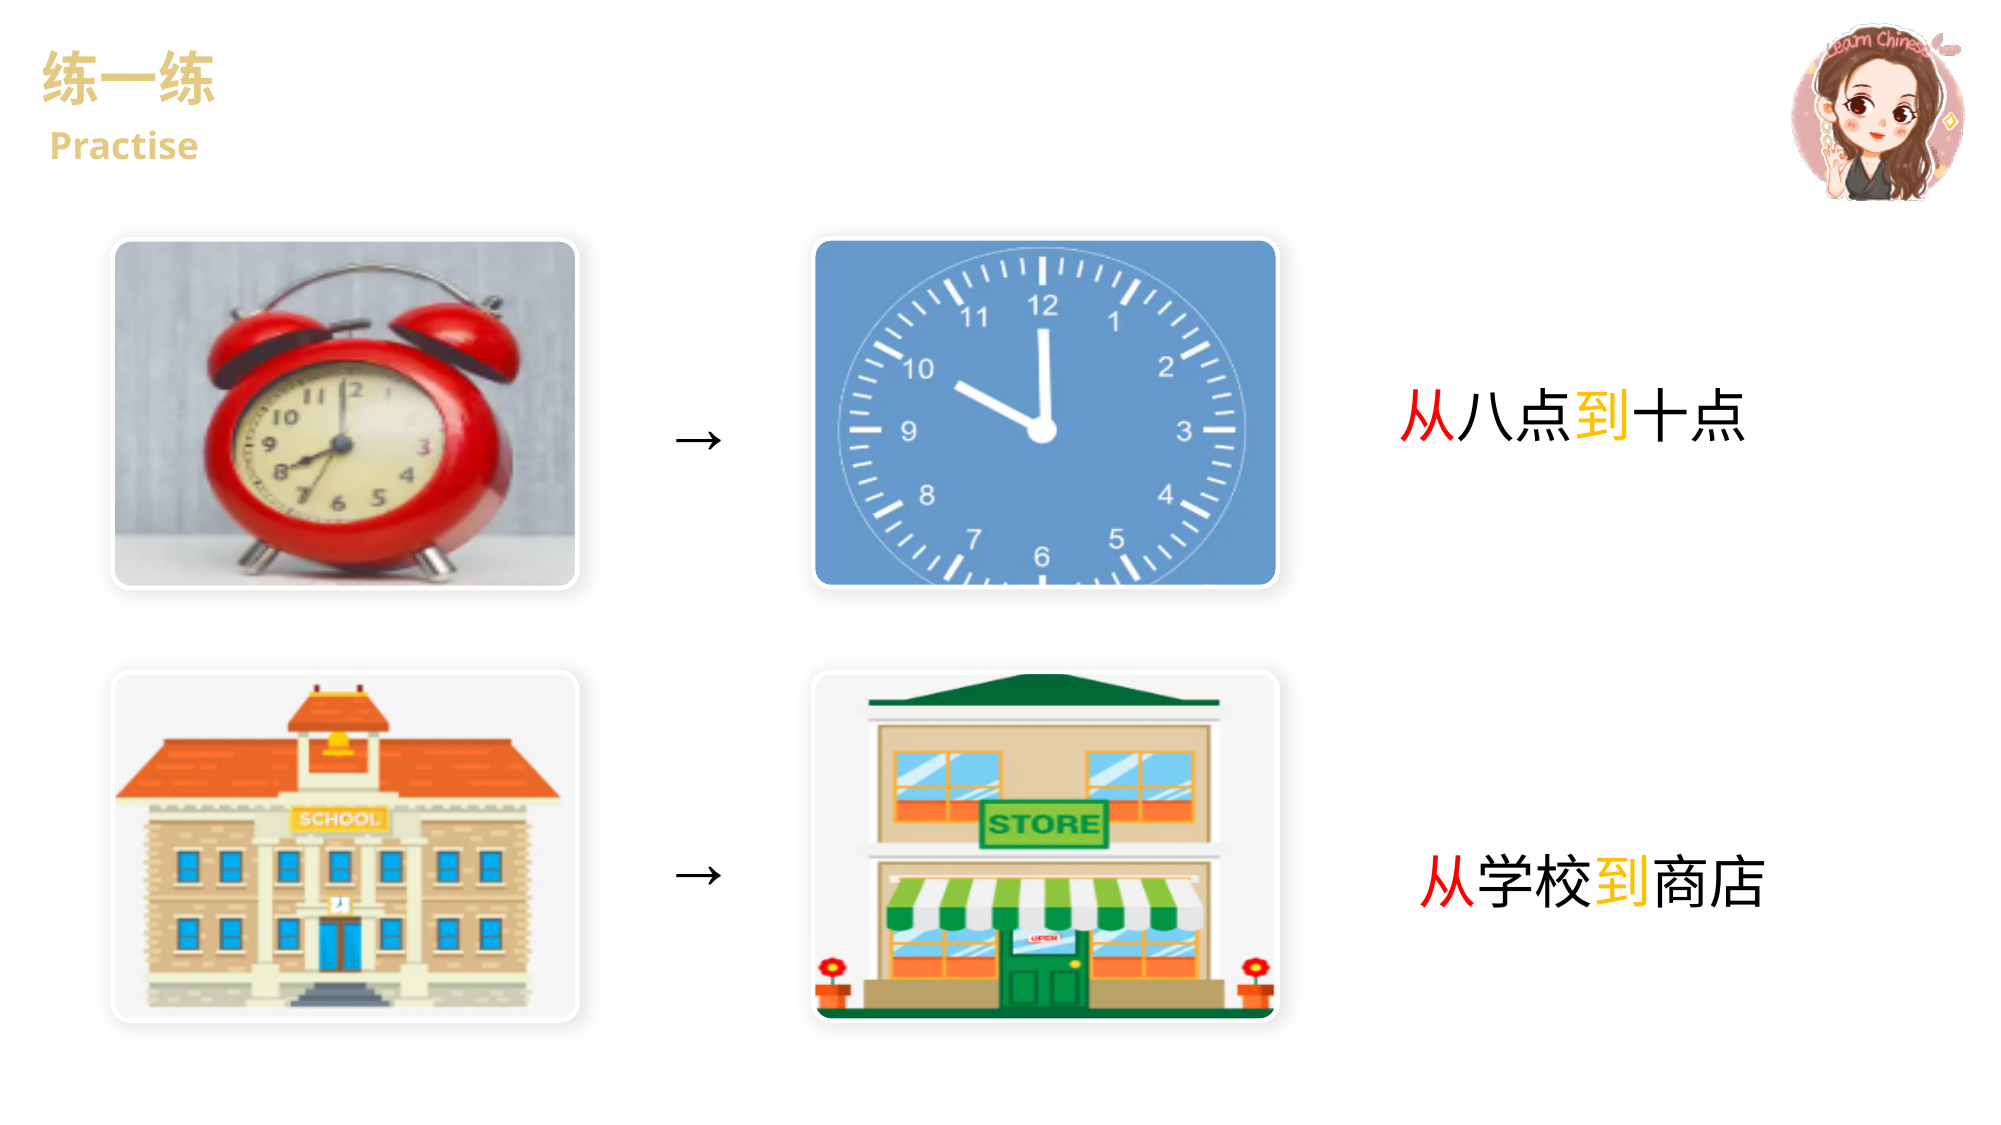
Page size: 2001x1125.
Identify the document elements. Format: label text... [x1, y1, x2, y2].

picture [1758, 0, 1998, 240]
text_box 从学校到商店 [1403, 838, 1784, 923]
text_box 从八点到十点 [1383, 371, 1763, 456]
text_box [813, 238, 1278, 588]
text_box → [646, 806, 814, 911]
text_box [112, 671, 578, 1021]
text_box 练一练 [27, 35, 477, 120]
text_box → [646, 371, 814, 476]
text_box Practise [34, 115, 215, 175]
text_box [813, 671, 1278, 1021]
text_box [112, 239, 578, 589]
